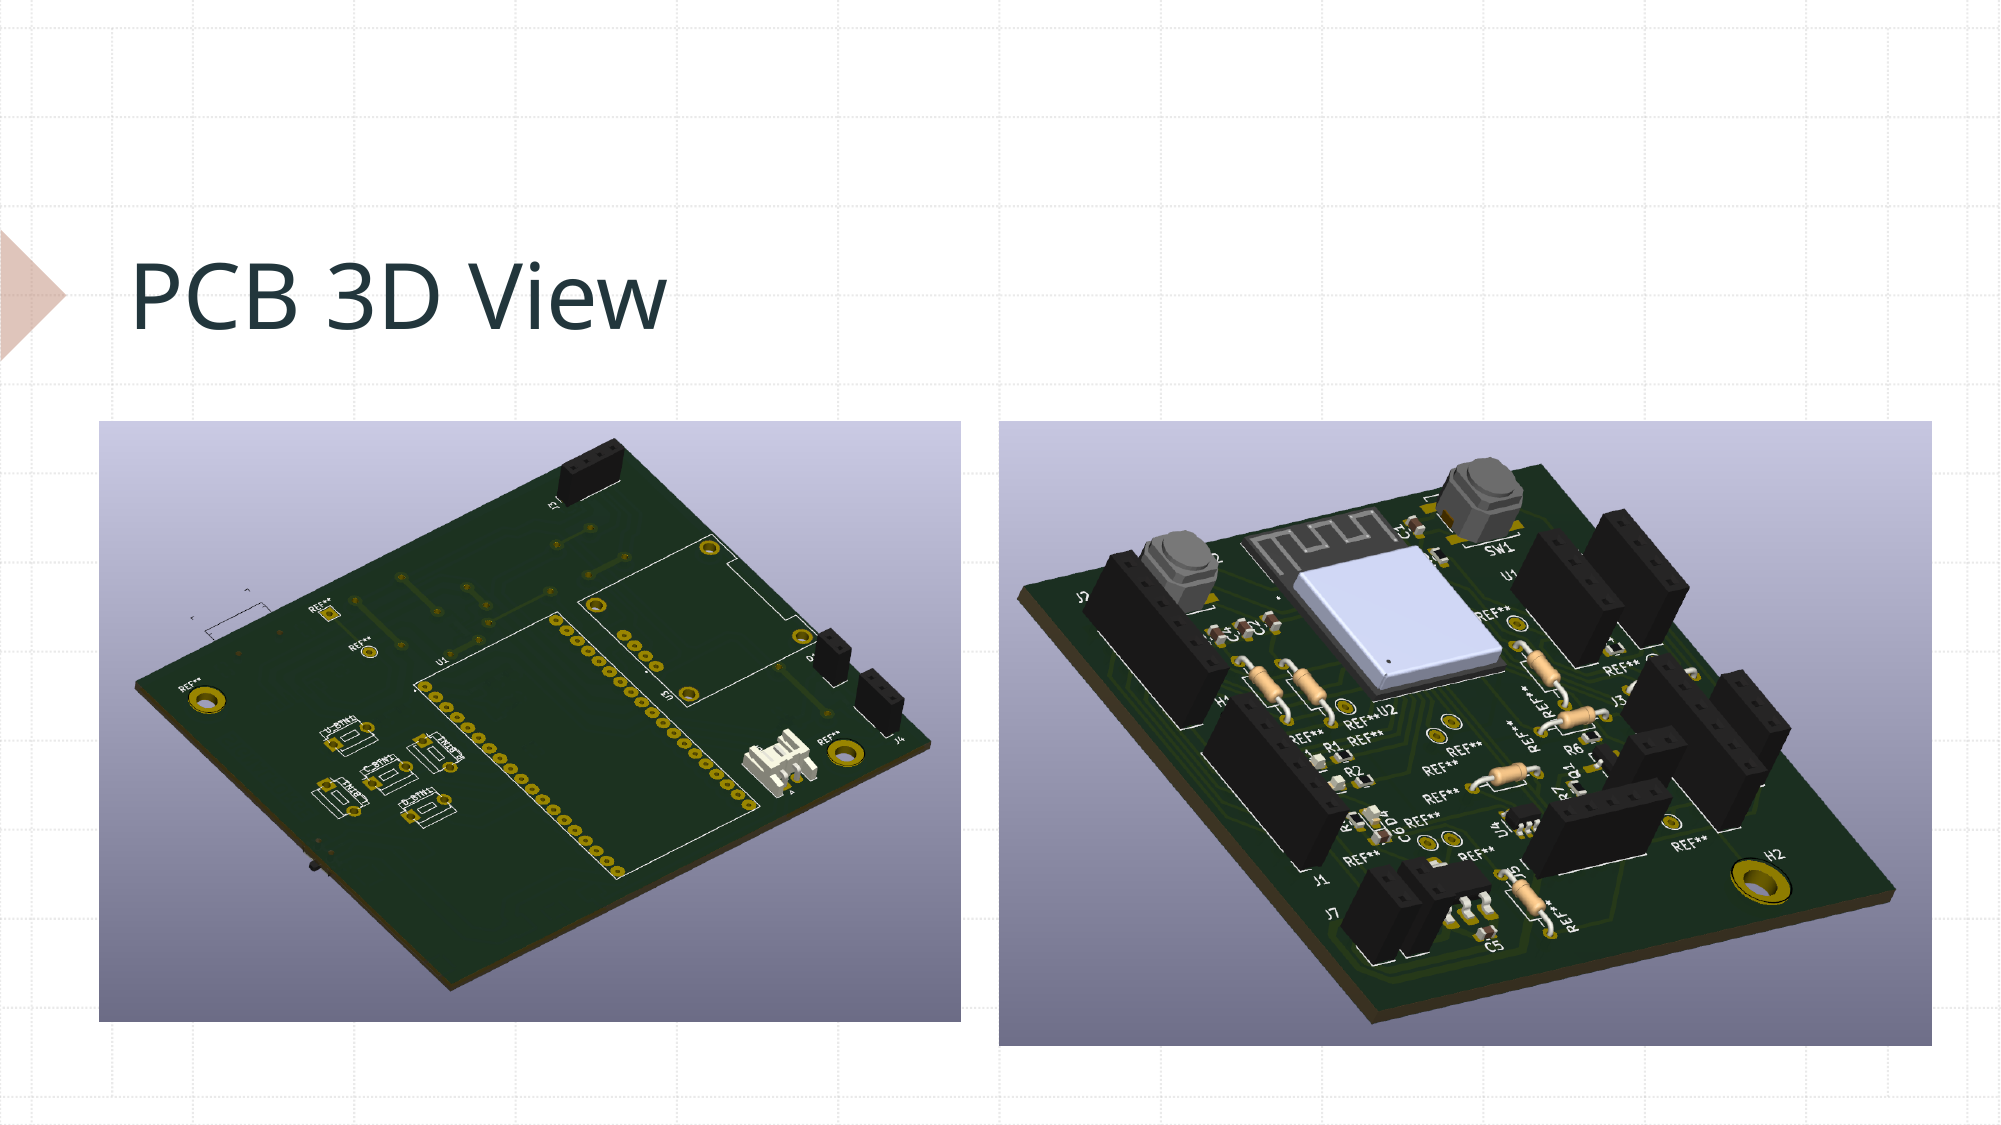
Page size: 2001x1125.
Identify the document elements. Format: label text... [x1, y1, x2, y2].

title PCB 3D View [113, 119, 1808, 356]
picture [999, 421, 1932, 1047]
picture [99, 421, 961, 1022]
